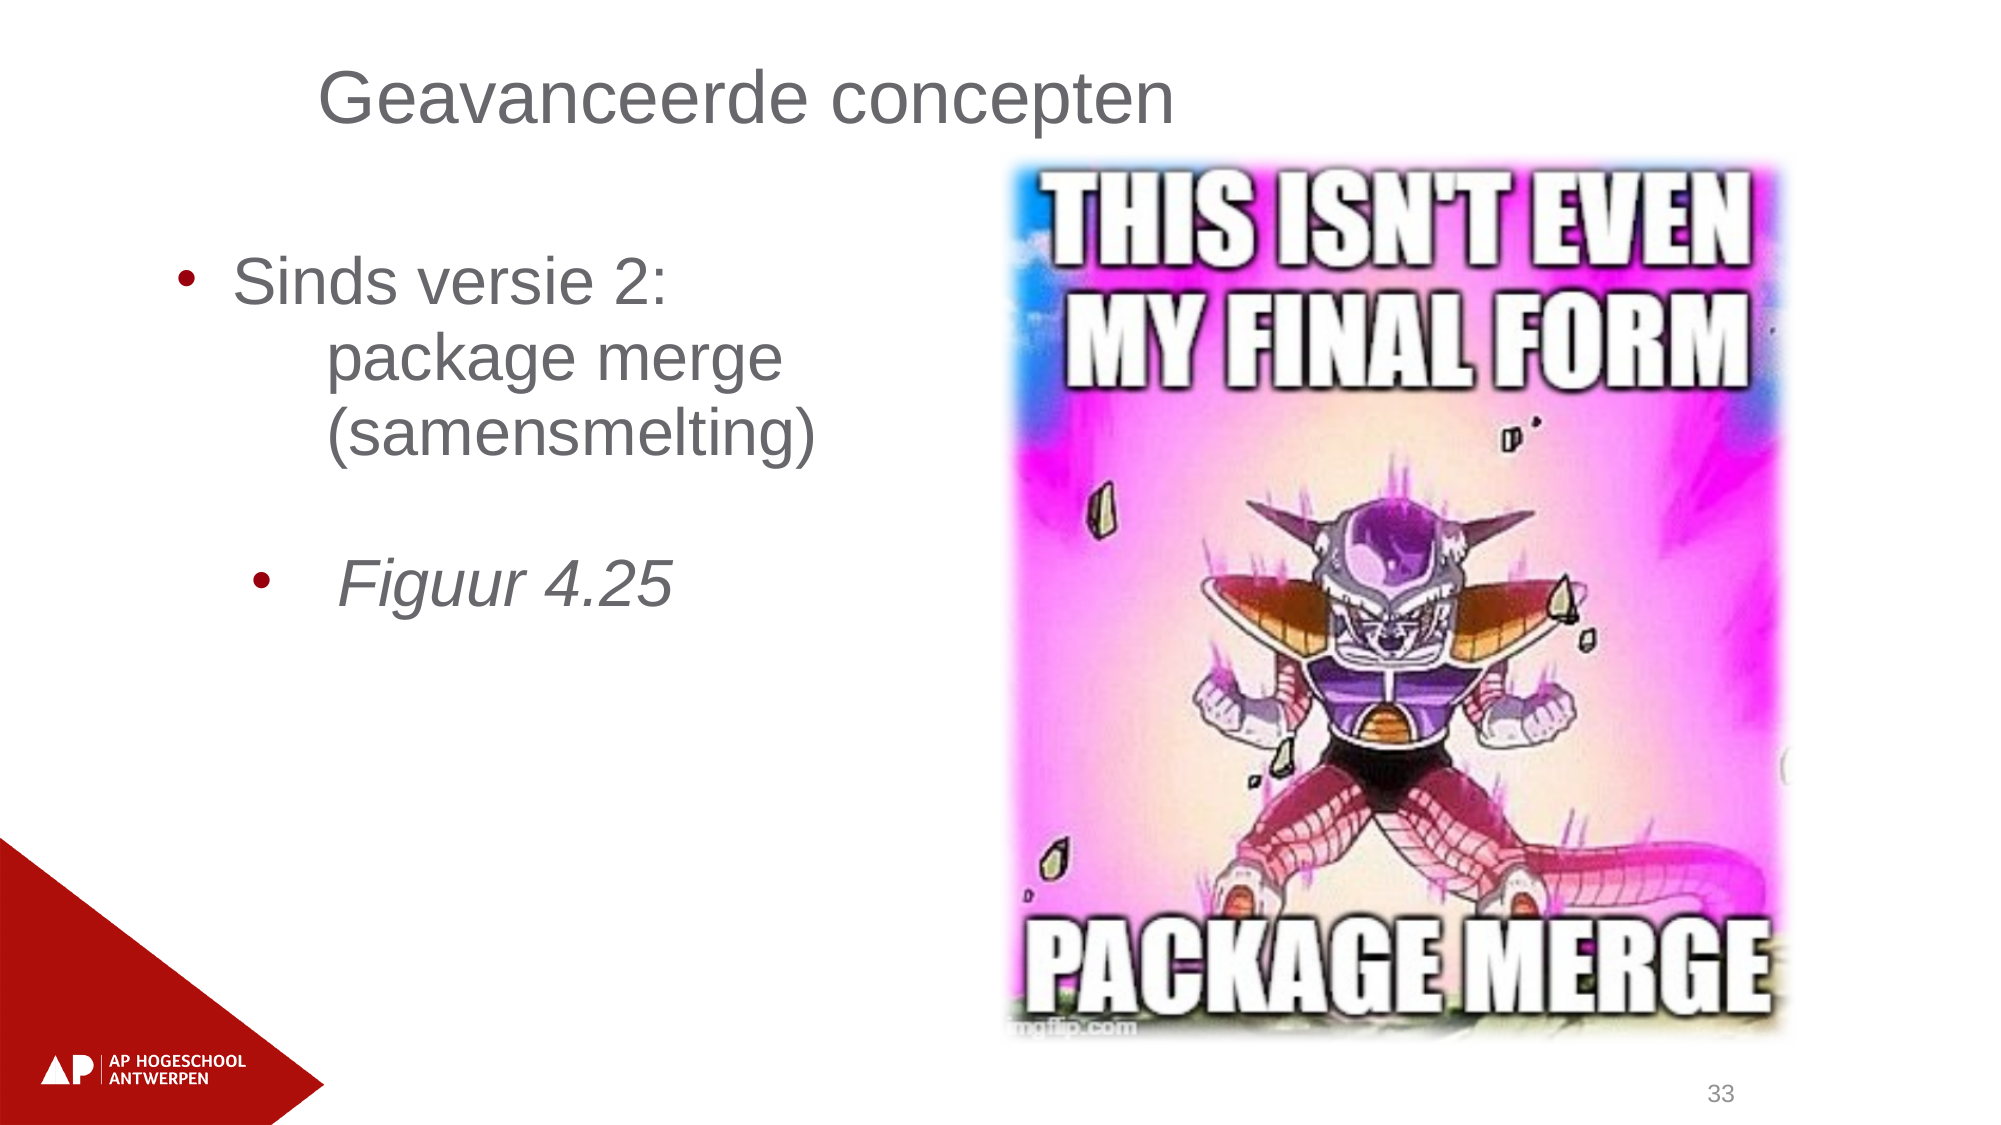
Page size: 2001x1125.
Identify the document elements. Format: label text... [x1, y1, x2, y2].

text_box Sinds versie 2: package merge (samensmelting) Figuur 4.25 [161, 246, 999, 1026]
text_box 33 [1400, 1062, 1750, 1122]
text_box Geavanceerde concepten [303, 0, 1733, 188]
picture [999, 152, 1796, 1045]
picture [0, 831, 328, 1125]
